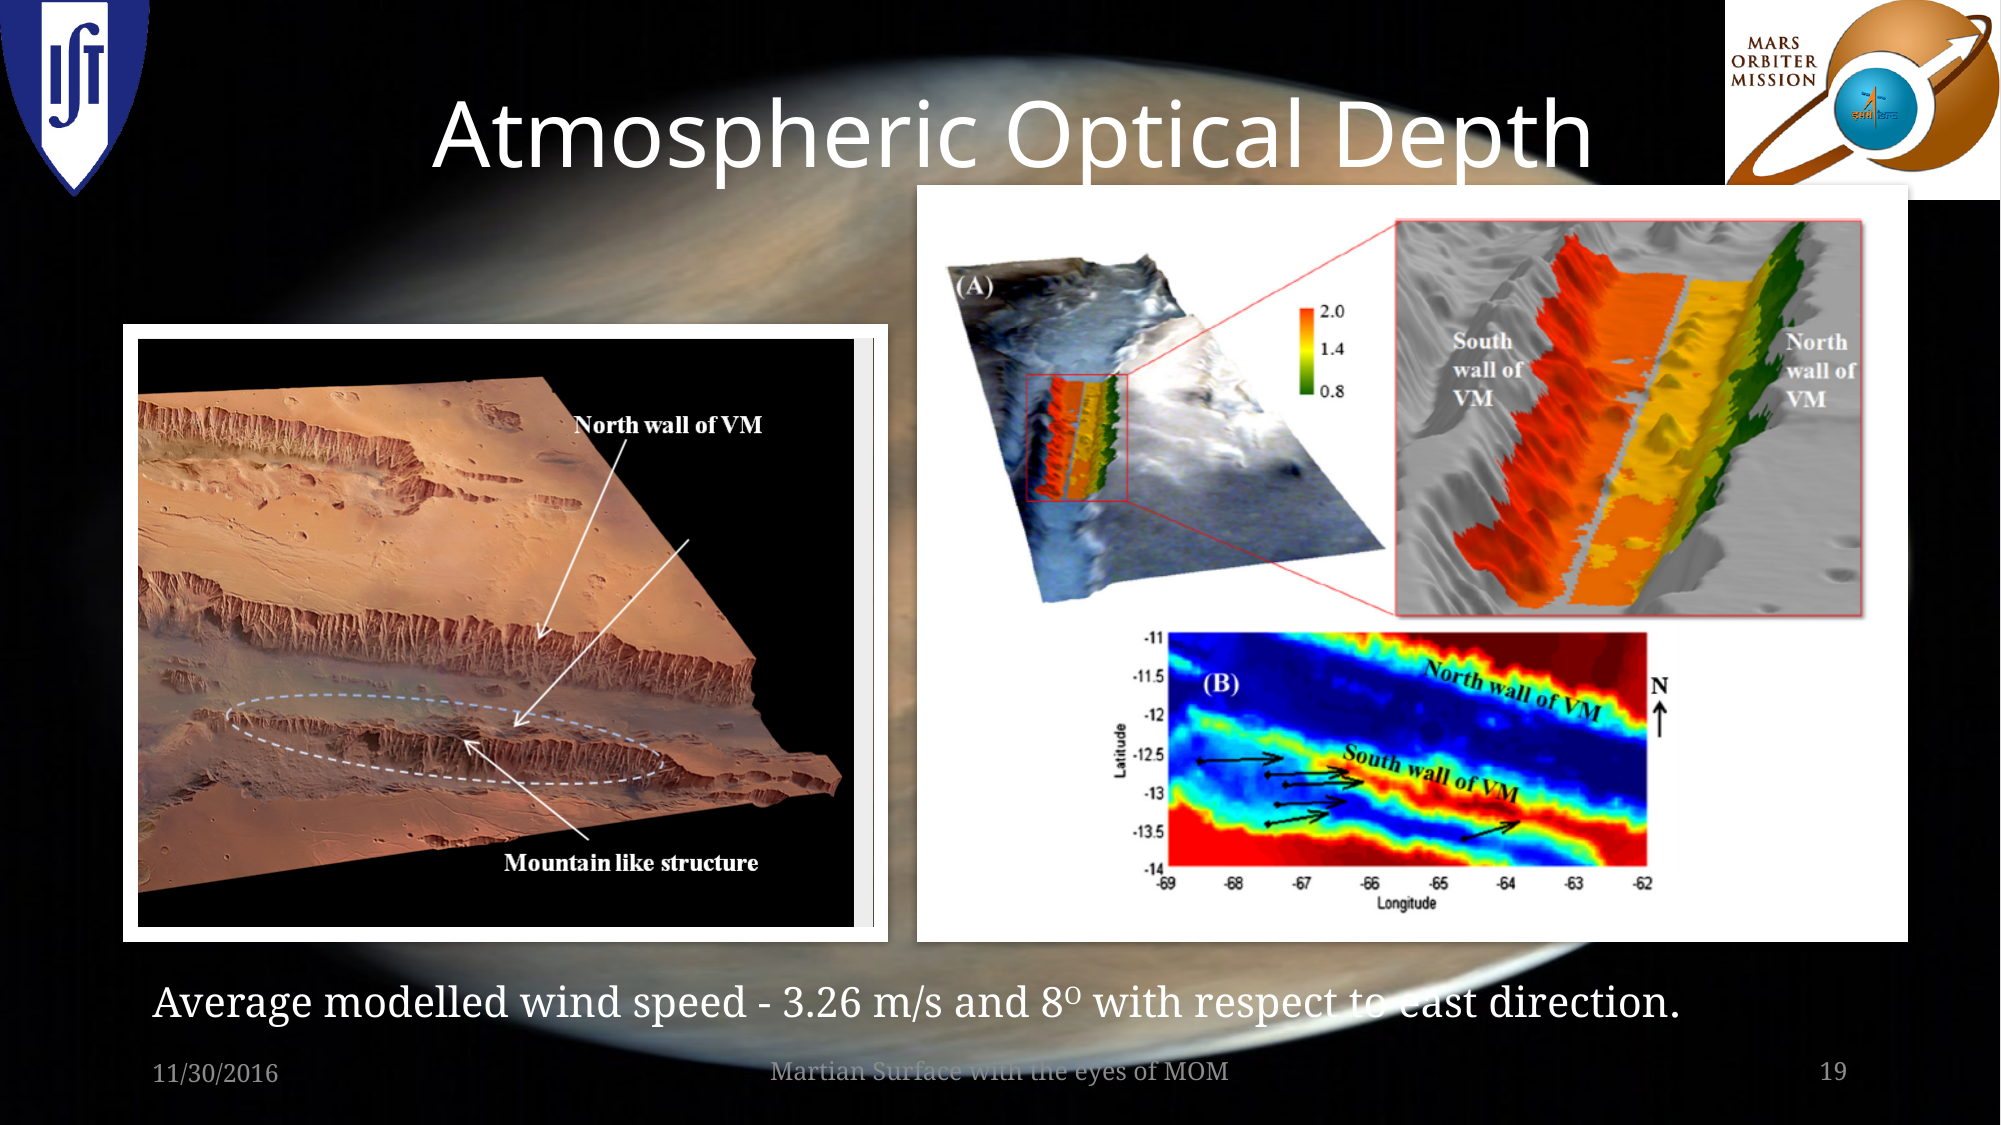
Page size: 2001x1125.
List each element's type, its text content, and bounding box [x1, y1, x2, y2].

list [137, 338, 874, 928]
picture [0, 0, 2001, 1125]
slide_number 19 [1412, 1042, 1863, 1103]
text_box Atmospheric Optical Depth [417, 68, 1613, 194]
title Average modelled wind speed - 3.26 m/s and 8O with respect to east direction. [137, 949, 1863, 1052]
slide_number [137, 1042, 588, 1103]
footer Martian Surface with the eyes of MOM [662, 1042, 1338, 1103]
